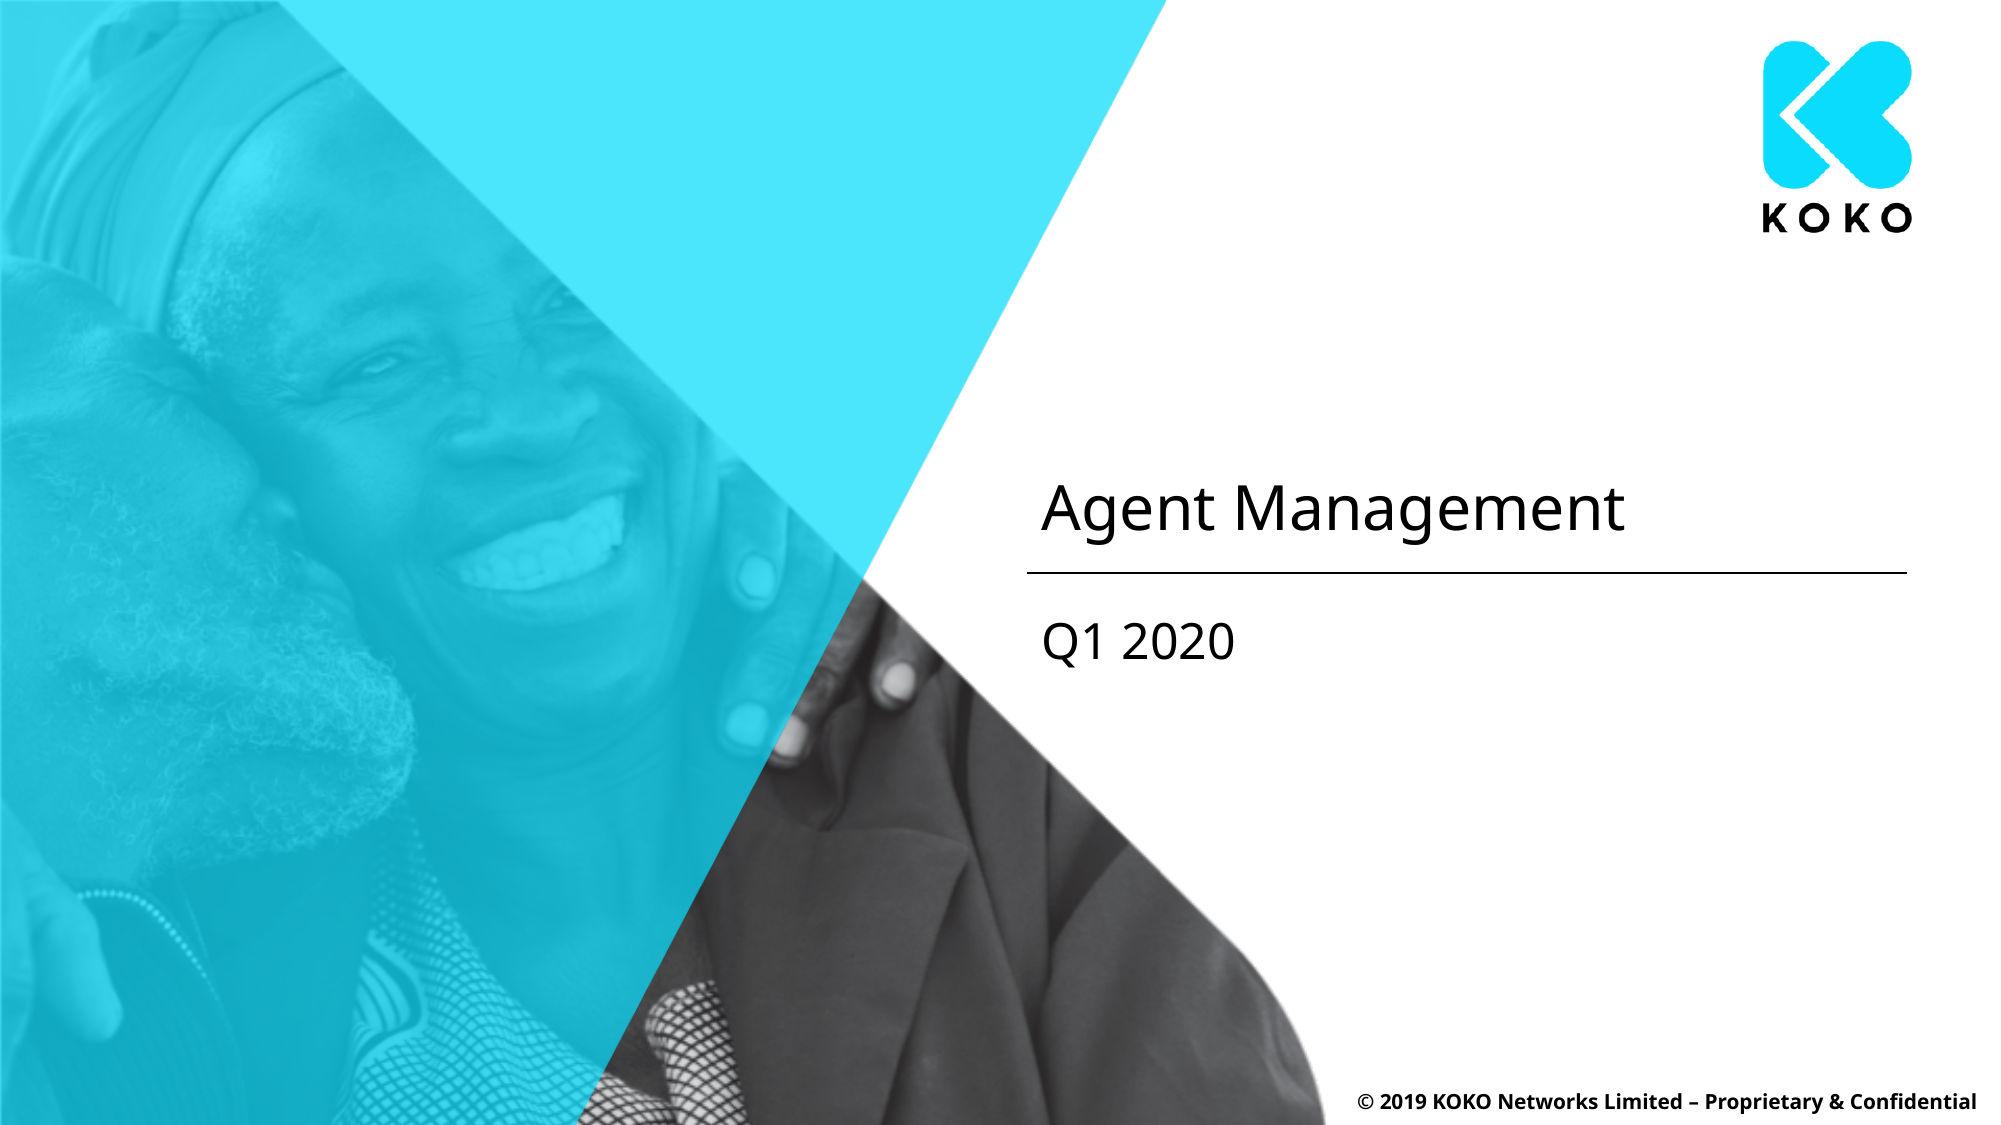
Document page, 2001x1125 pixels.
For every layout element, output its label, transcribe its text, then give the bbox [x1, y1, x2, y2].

picture [0, 0, 1328, 1125]
picture [1710, 17, 1960, 266]
title Agent Management [1026, 449, 1908, 572]
subtitle Q1 2020 [1026, 608, 1908, 732]
